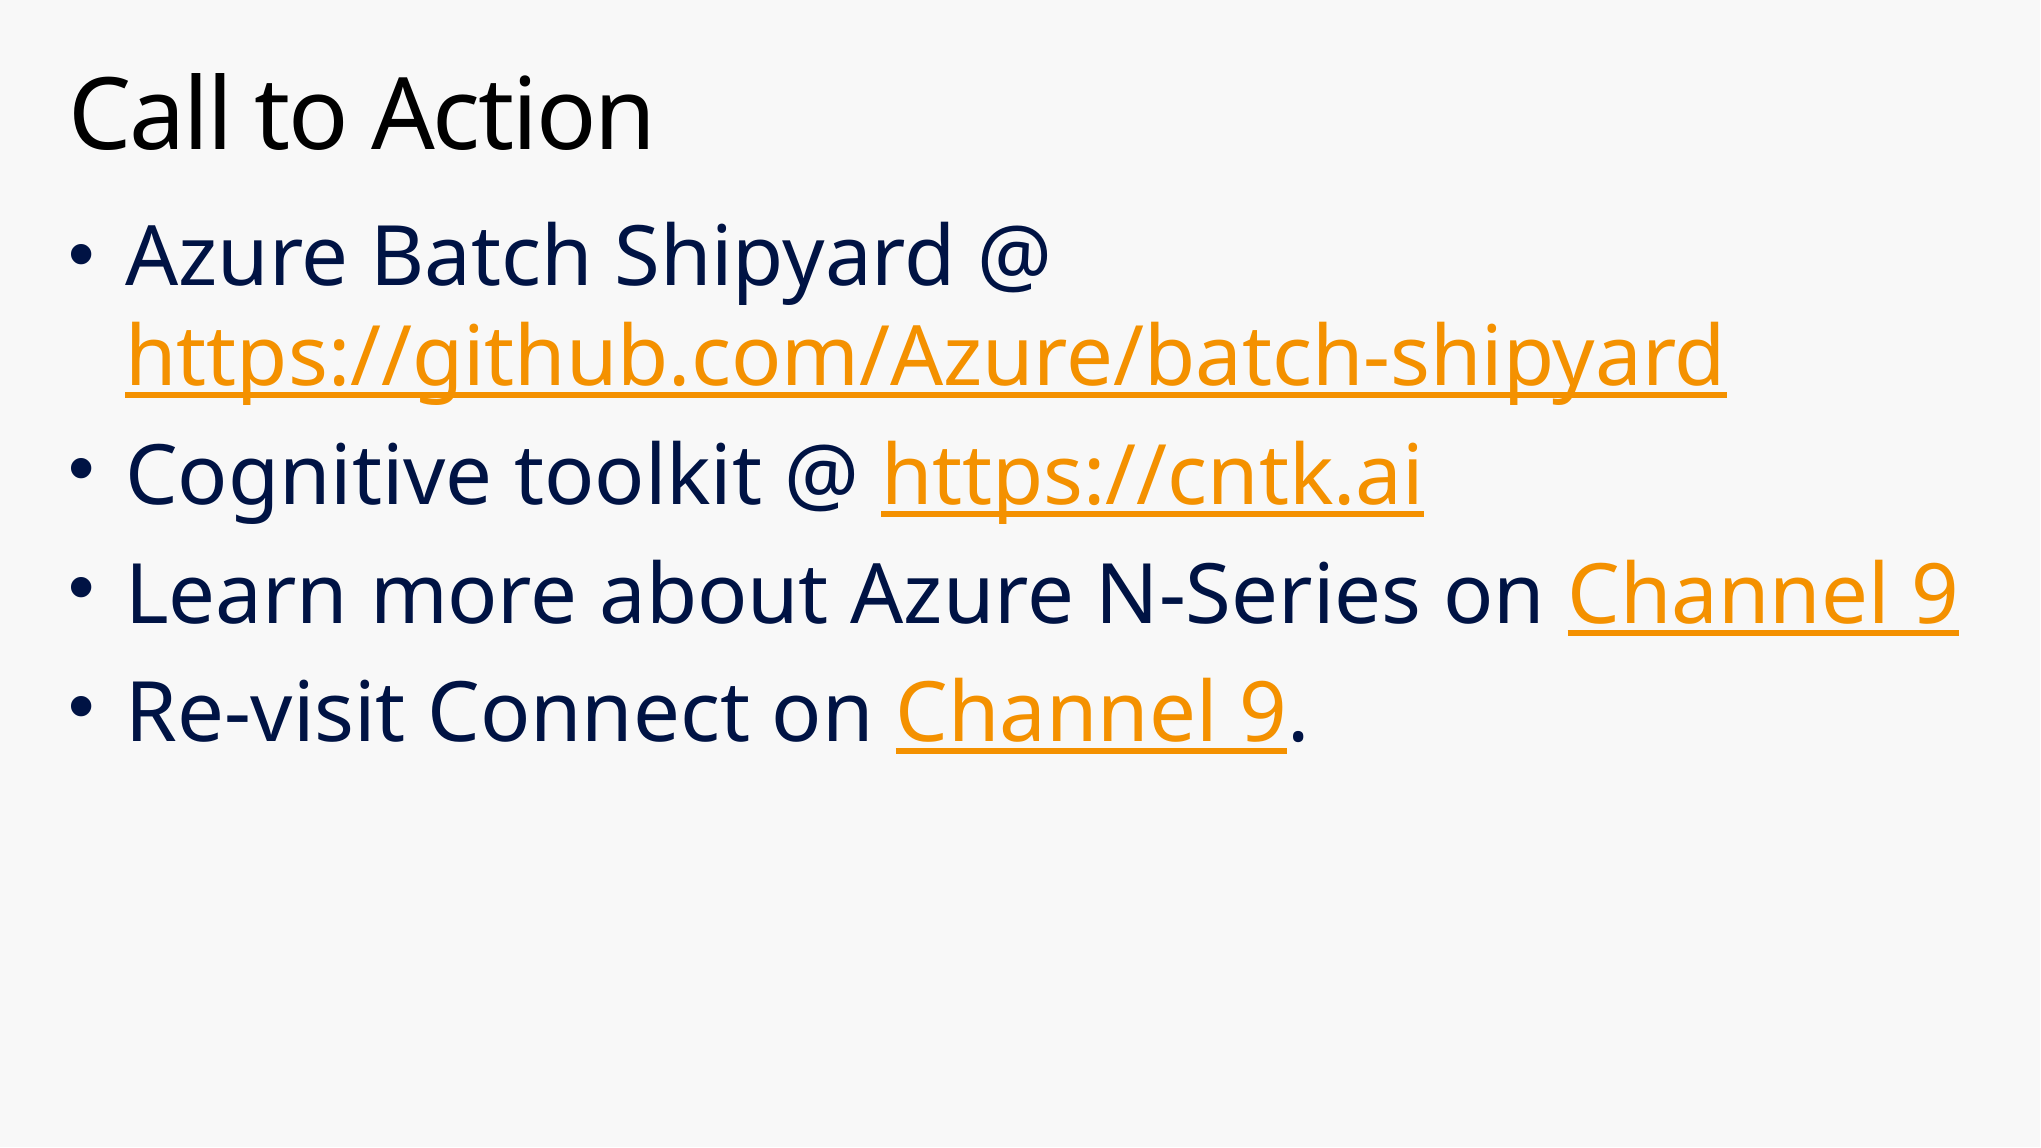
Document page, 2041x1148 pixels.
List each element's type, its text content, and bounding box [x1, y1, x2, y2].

title Call to Action [45, 48, 1996, 199]
list Azure Batch Shipyard @ https://github.com/Azure/batch-shipyard Cognitive toolkit @ https://cntk.ai Learn more about Azure N-Series on Channel 9 Re-visit Connect on Channel 9. [45, 199, 1996, 745]
